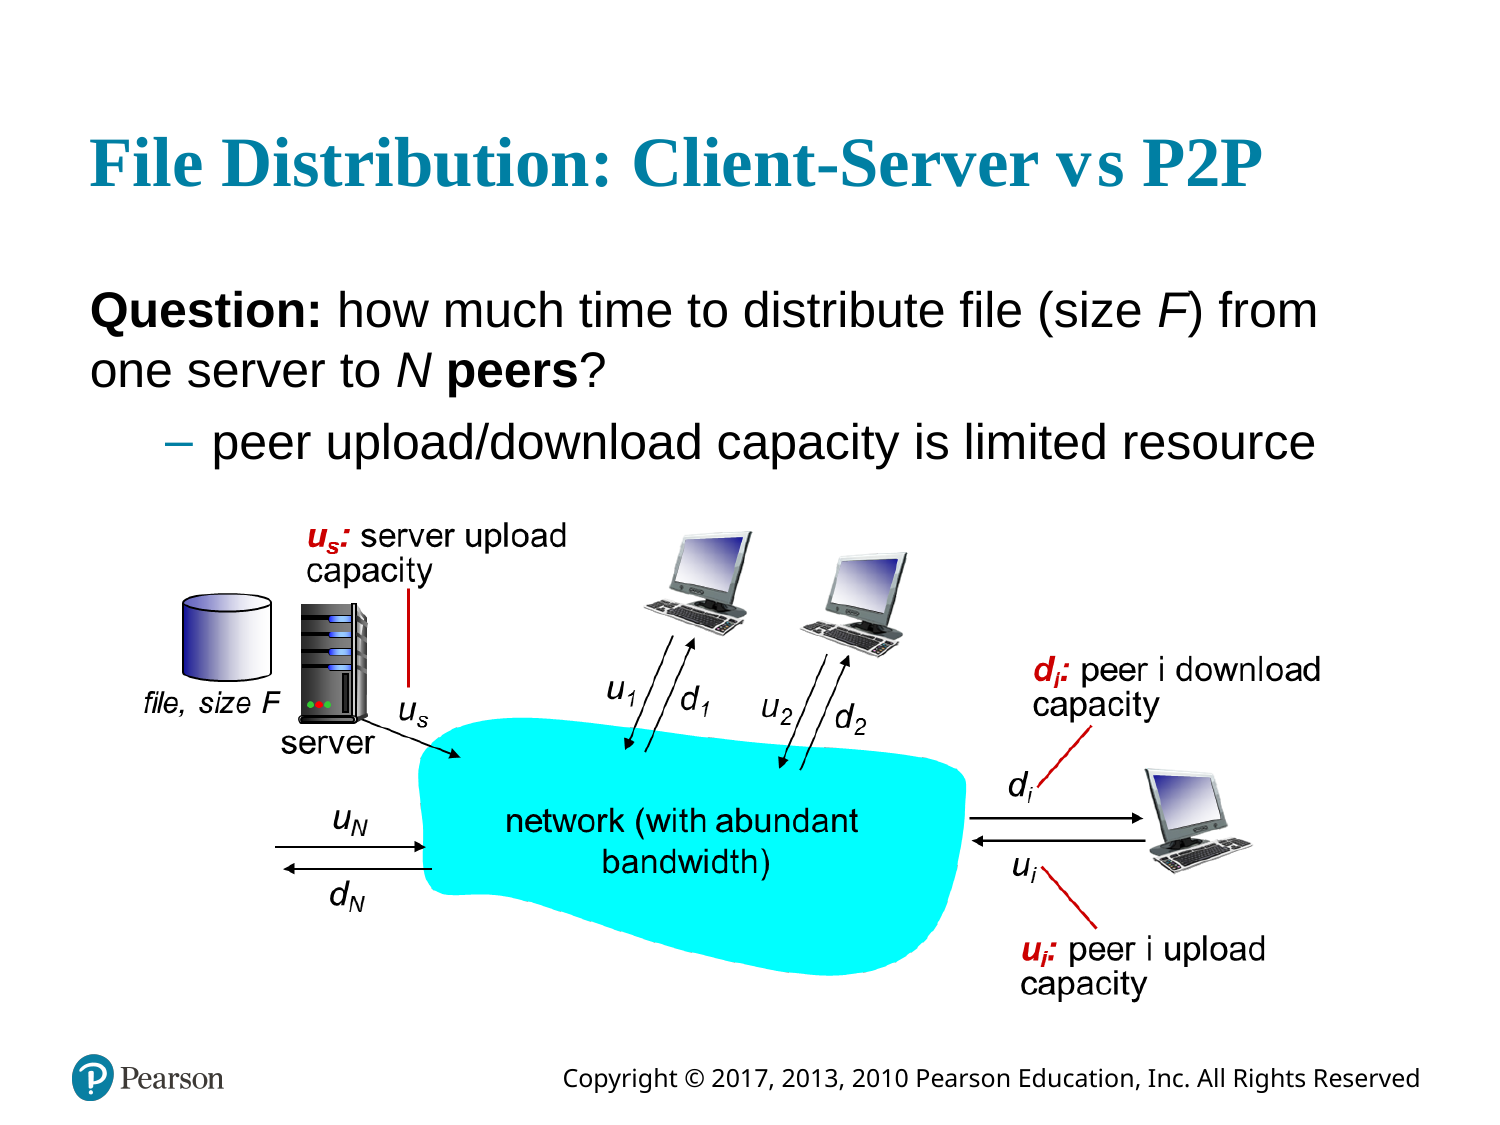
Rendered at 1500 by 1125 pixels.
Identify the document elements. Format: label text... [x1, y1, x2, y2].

picture [72, 1054, 88, 1070]
picture [98, 1054, 224, 1101]
picture [107, 502, 1393, 1024]
text_box Question: how much time to distribute file (size F) from one server to N peers? peer upload/download capacity is limited resource [75, 262, 1425, 477]
picture [80, 1063, 106, 1088]
text_box File Distribution: Client-Server versus P2P [75, 35, 1425, 216]
picture [72, 1087, 83, 1101]
